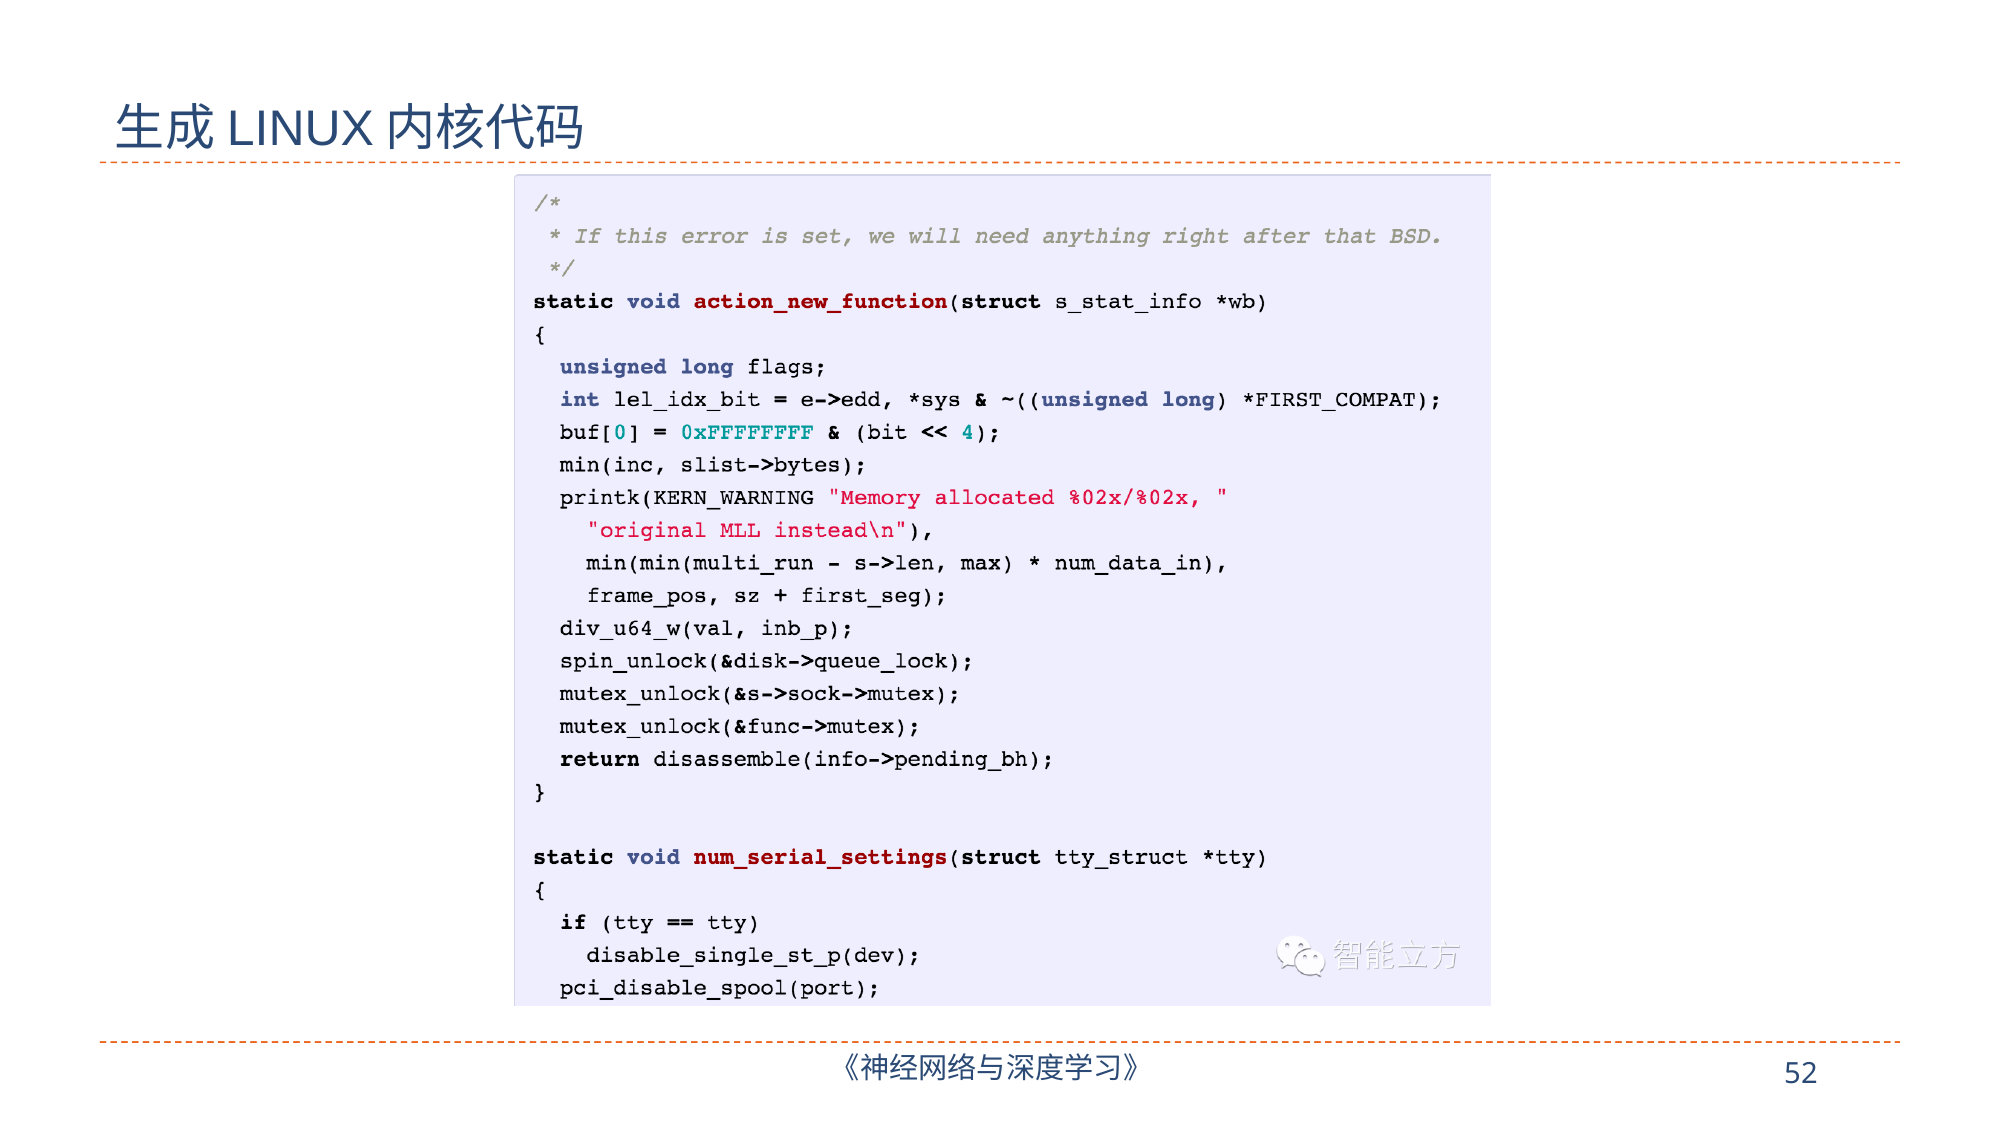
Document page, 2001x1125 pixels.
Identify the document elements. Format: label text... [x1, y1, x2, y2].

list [509, 174, 1491, 1006]
title 生成LINUX内核代码 [99, 24, 1900, 164]
